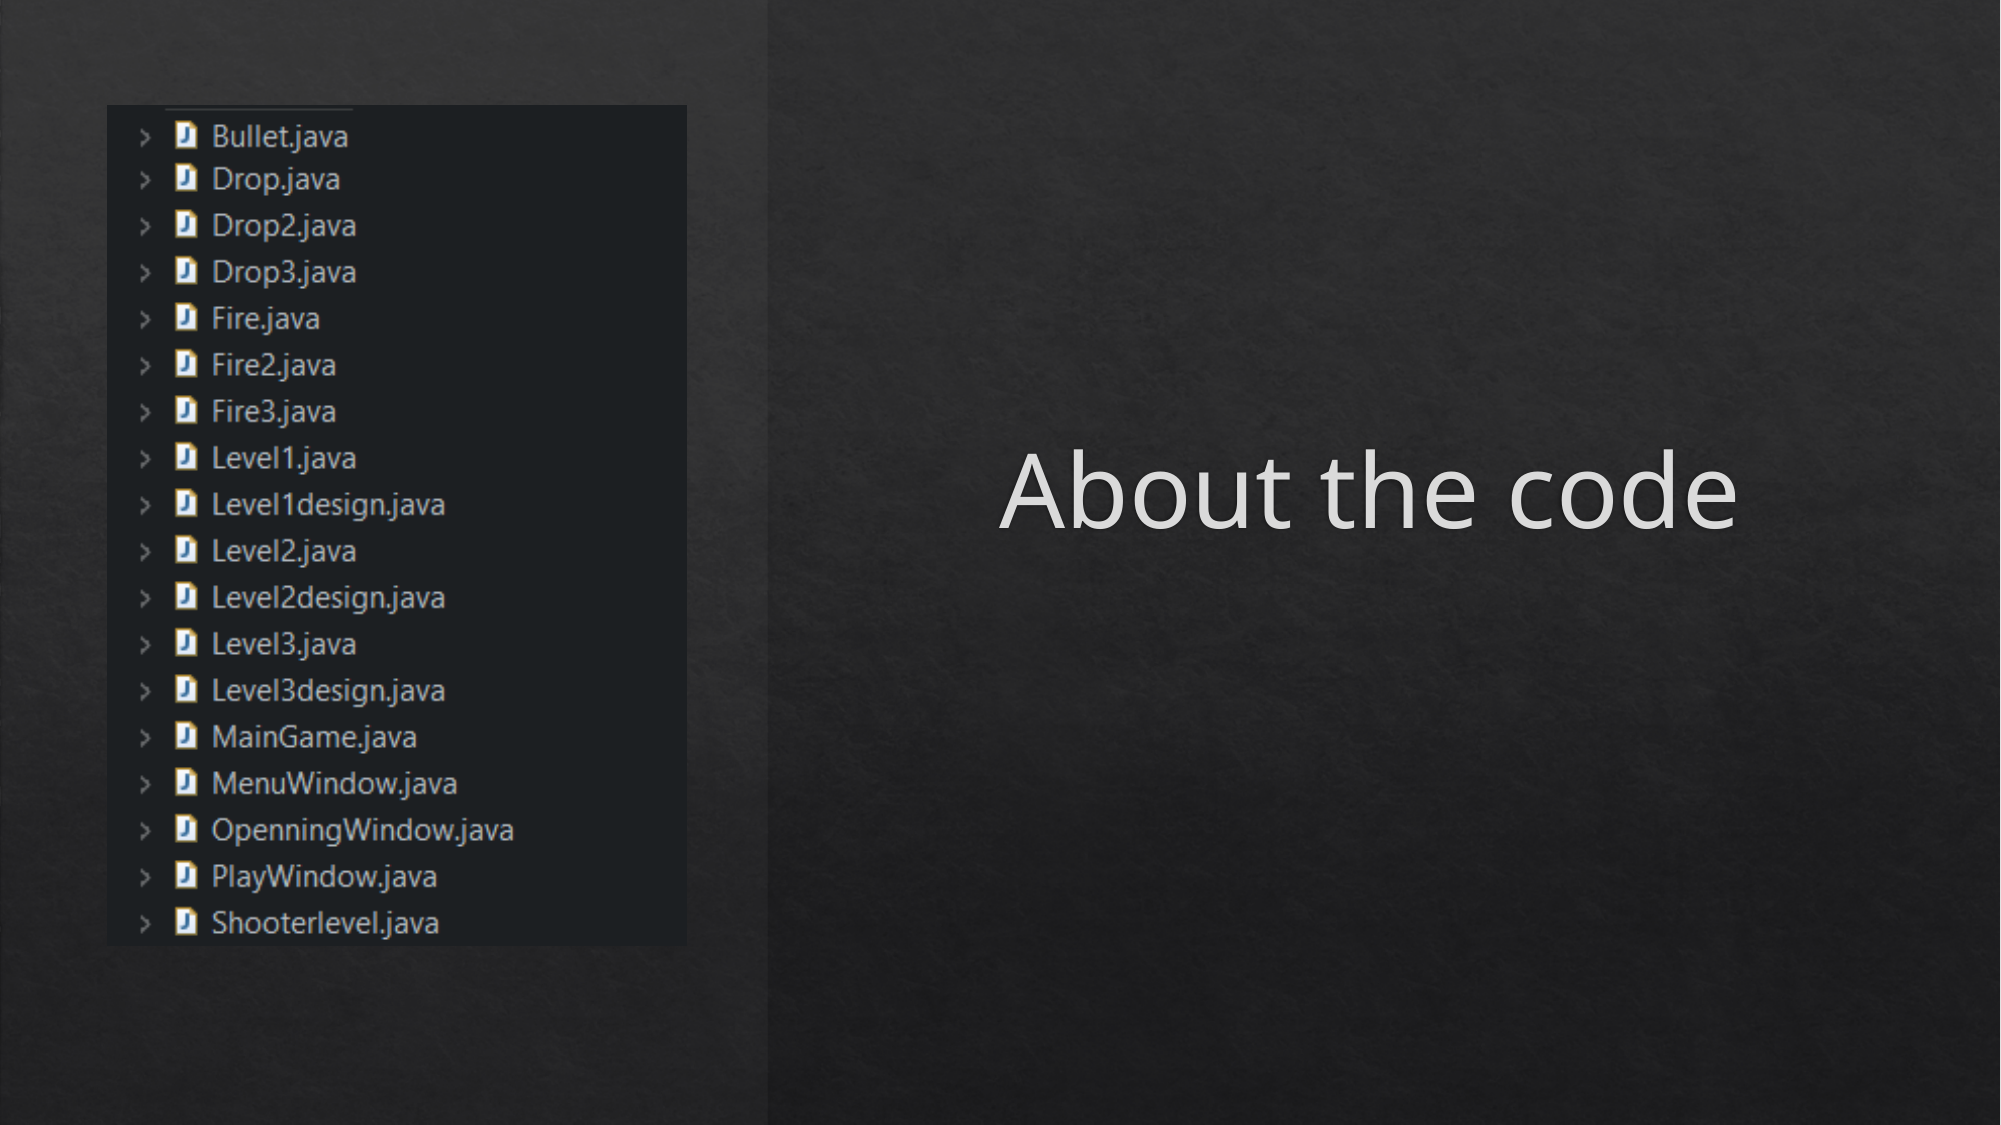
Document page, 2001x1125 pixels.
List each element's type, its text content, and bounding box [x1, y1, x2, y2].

title About the code [984, 417, 1877, 806]
picture [0, 0, 768, 1125]
